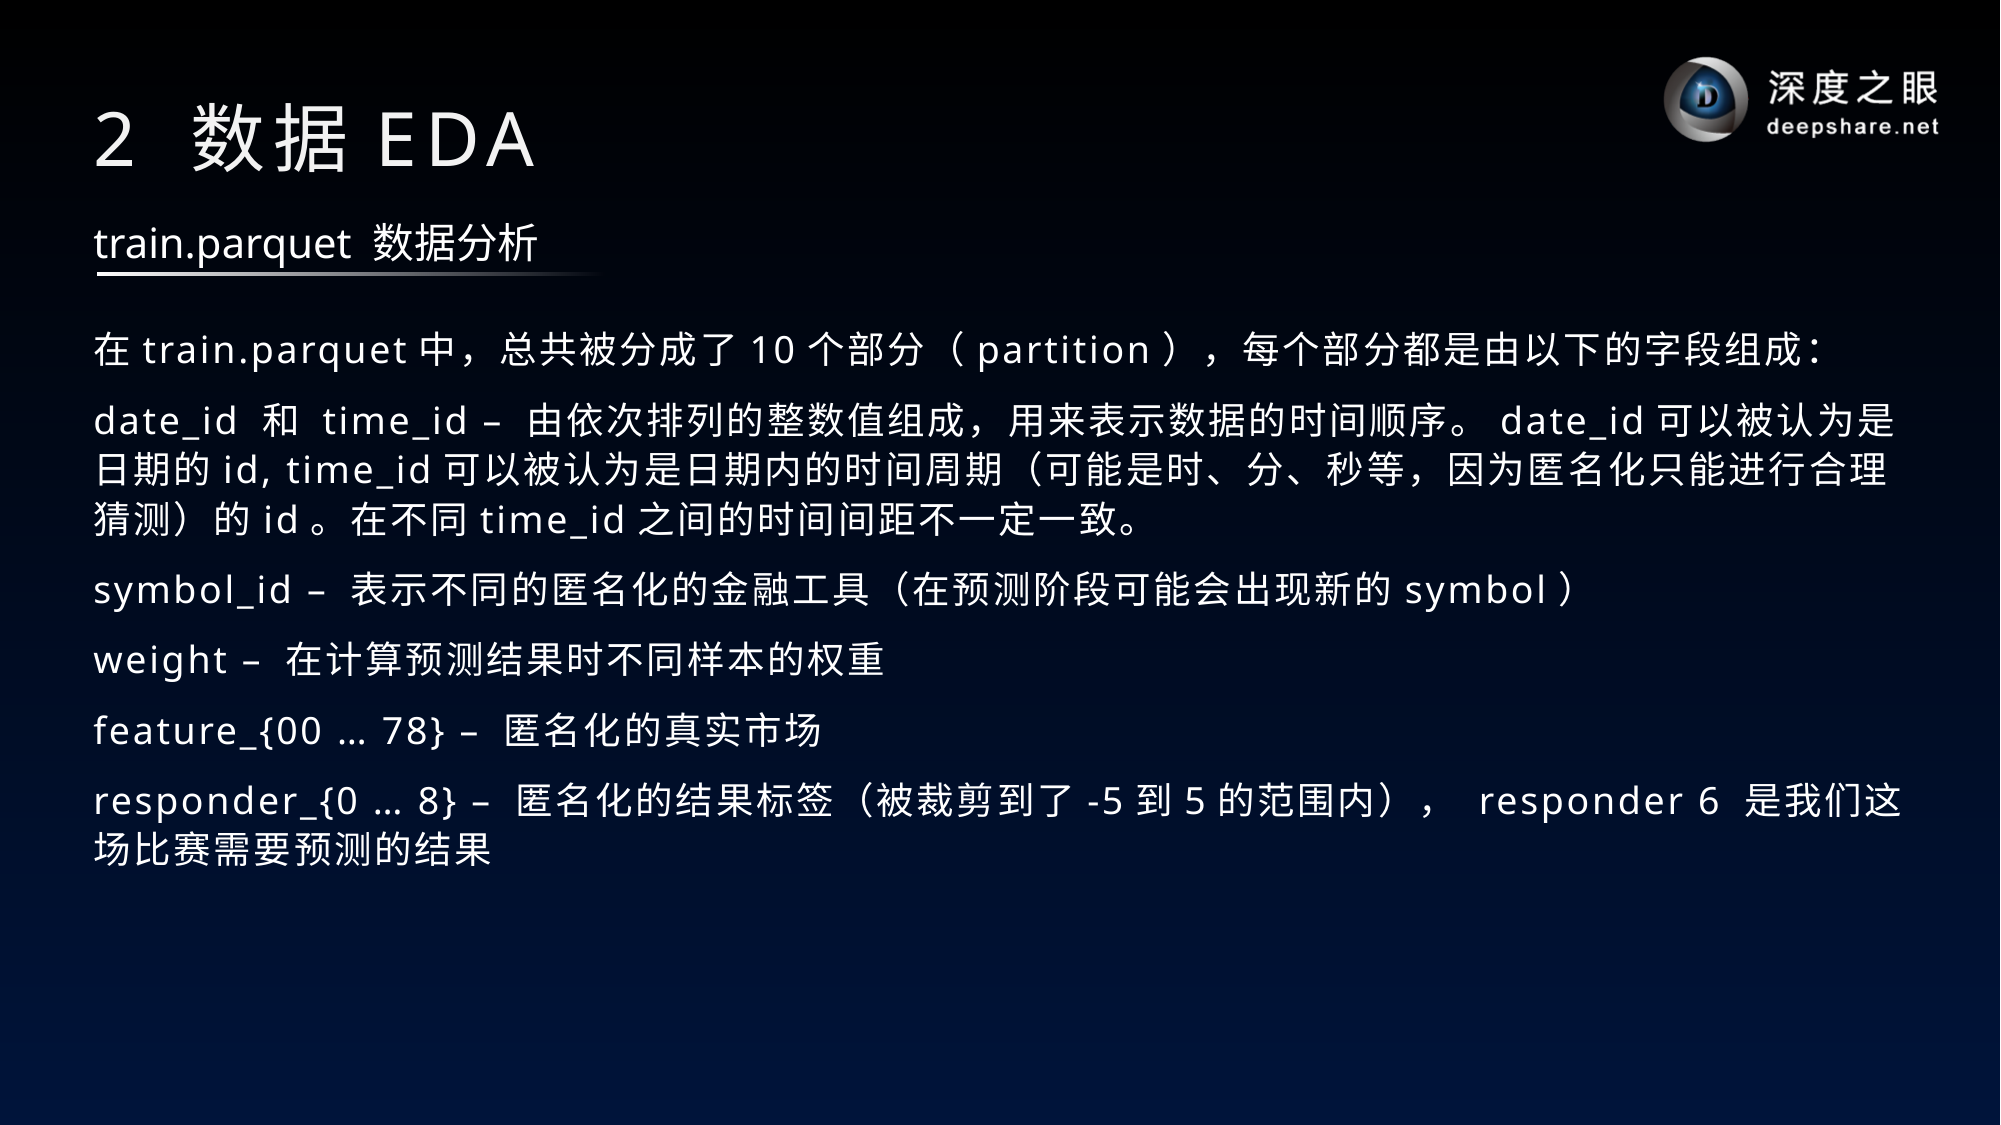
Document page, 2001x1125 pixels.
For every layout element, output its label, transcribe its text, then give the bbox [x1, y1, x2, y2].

list 在train.parquet中，总共被分成了10个部分（partition），每个部分都是由以下的字段组成： date_id 和 time_id – 由依次排列的整数值组成，用来表示数据的时间顺序。date_id可以被认为是日期的id, time_id可以被认为是日期内的时间周期（可能是时、分、秒等，因为匿名化只能进行合理猜测）的id。在不同time_id之间的时间间距不一定一致。 symbol_id – 表示不同的匿名化的金融工具（在预测阶段可能会出现新的symbol） weight – 在计算预测结果时不同样本的权重 feature_{00 … 78} – 匿名化的真实市场 responder_{0 … 8} – 匿名化的结果标签（被裁剪到了-5到5的范围内）， responder 6 是我们这场比赛需要预测的结果 [78, 314, 1922, 882]
title 2 数据EDA [78, 94, 1192, 192]
subtitle train.parquet 数据分析 [78, 209, 813, 270]
picture [1644, 37, 1945, 163]
